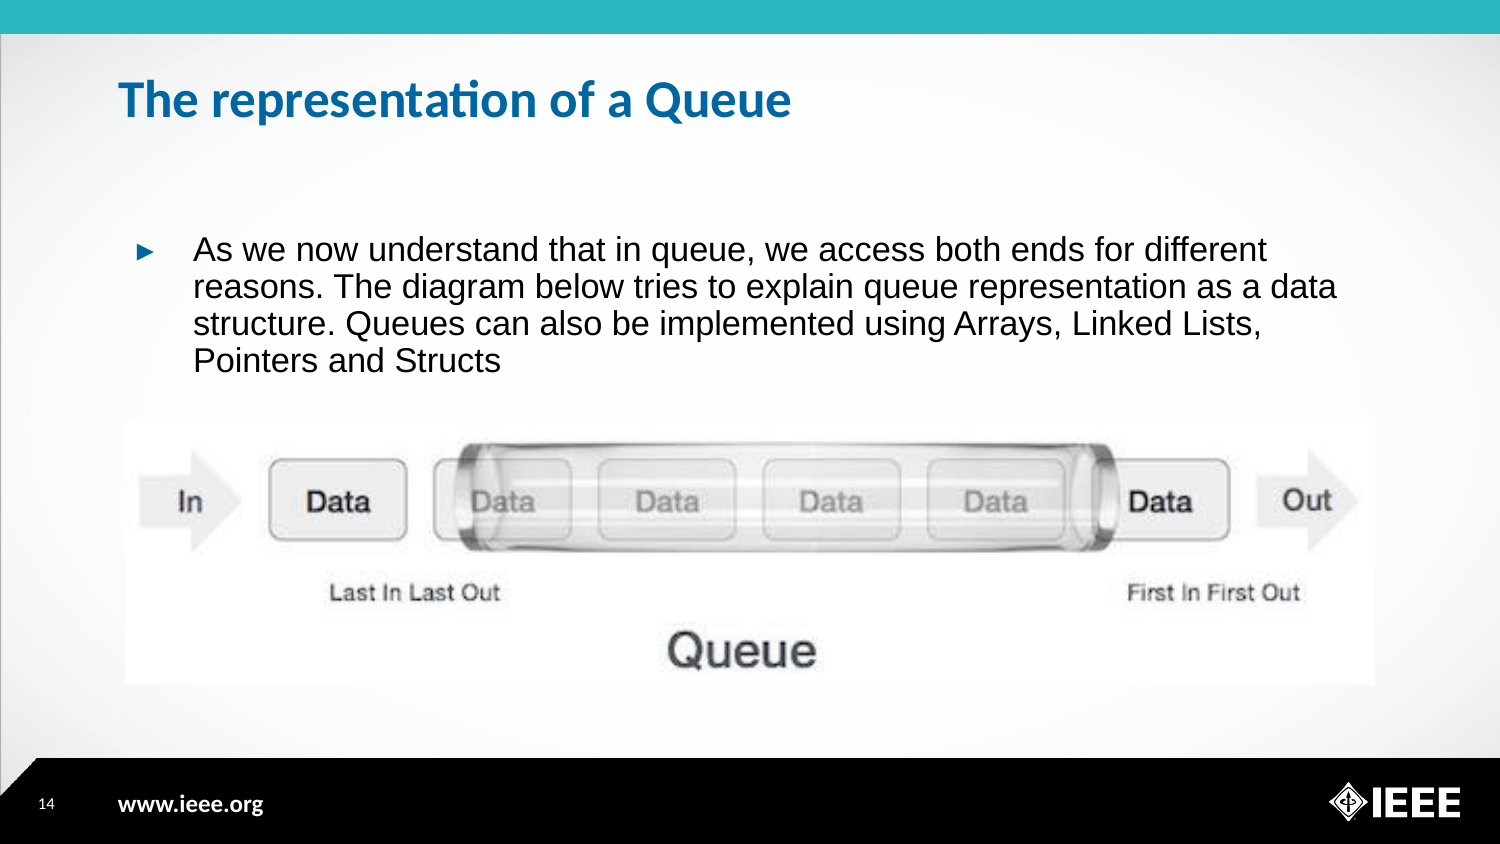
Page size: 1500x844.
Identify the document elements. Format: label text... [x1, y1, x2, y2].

list As we now understand that in queue, we access both ends for different reasons. The diagram below tries to explain queue representation as a data structure. Queues can also be implemented using Arrays, Linked Lists, Pointers and Structs [103, 224, 1397, 532]
slide_number 14 [22, 775, 93, 830]
title The representation of a Queue [103, 68, 1397, 137]
picture [0, 34, 1500, 844]
